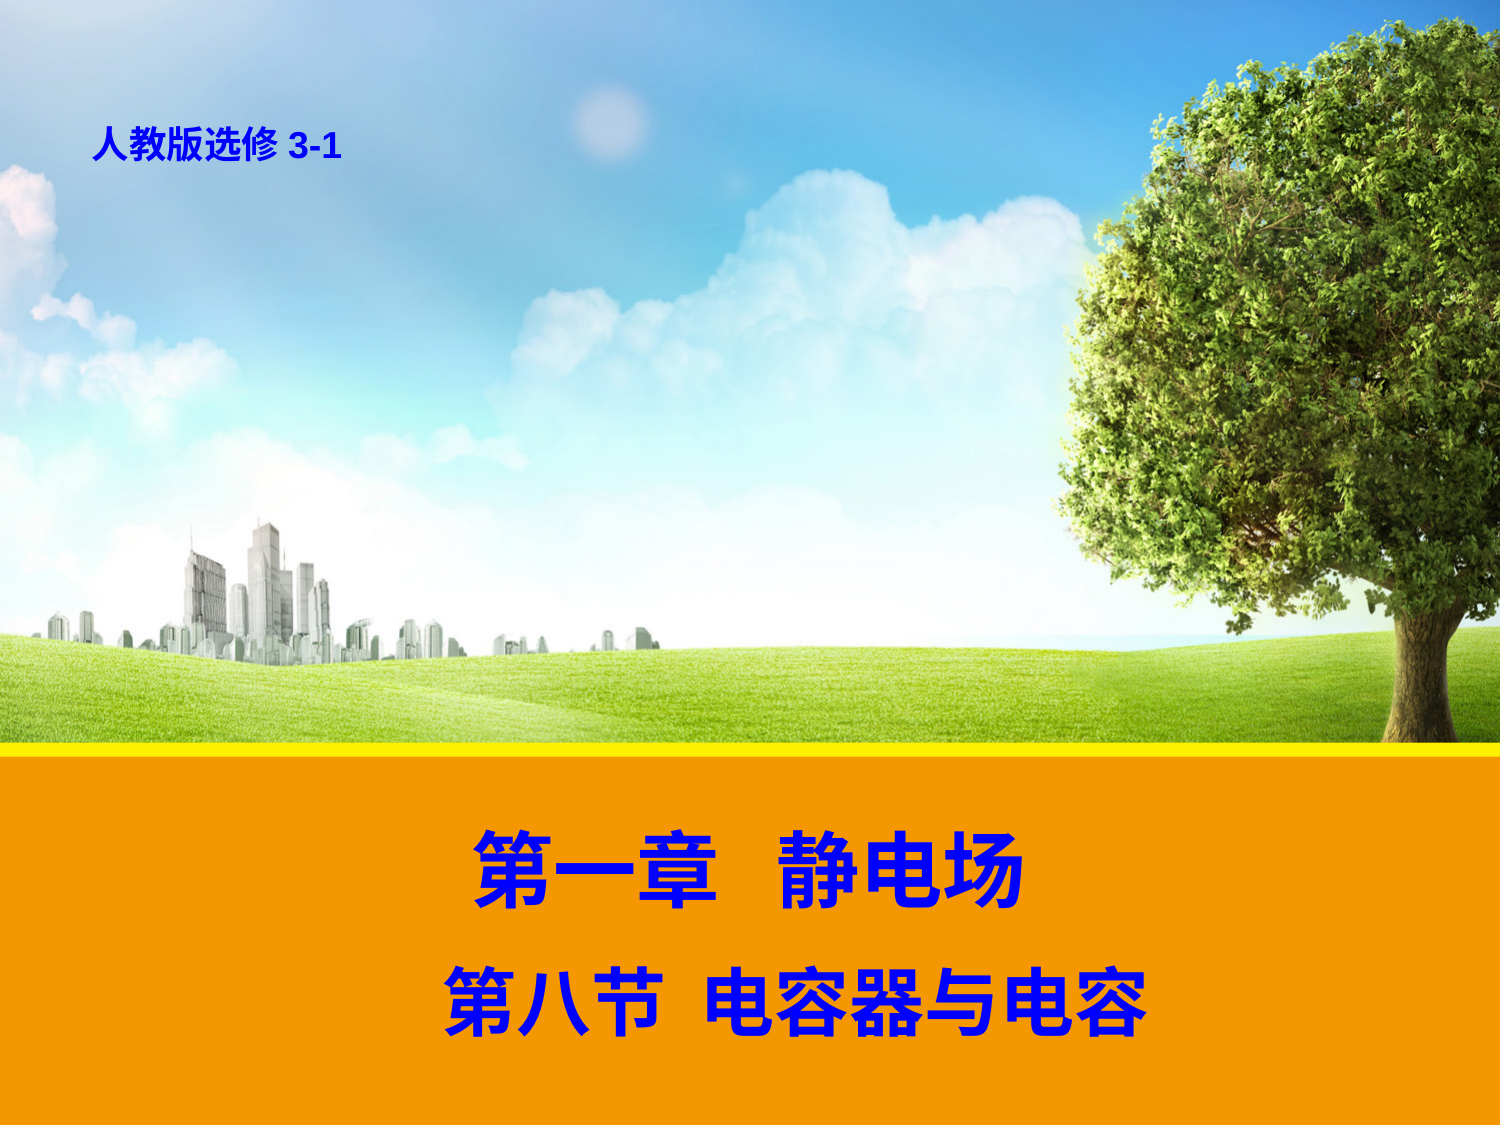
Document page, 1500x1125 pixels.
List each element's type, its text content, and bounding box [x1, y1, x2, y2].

picture [0, 0, 1500, 1125]
text_box 人教版选修3-1 [76, 113, 455, 174]
text_box 第一章 静电场 第八节 电容器与电容 [289, 810, 1341, 1053]
